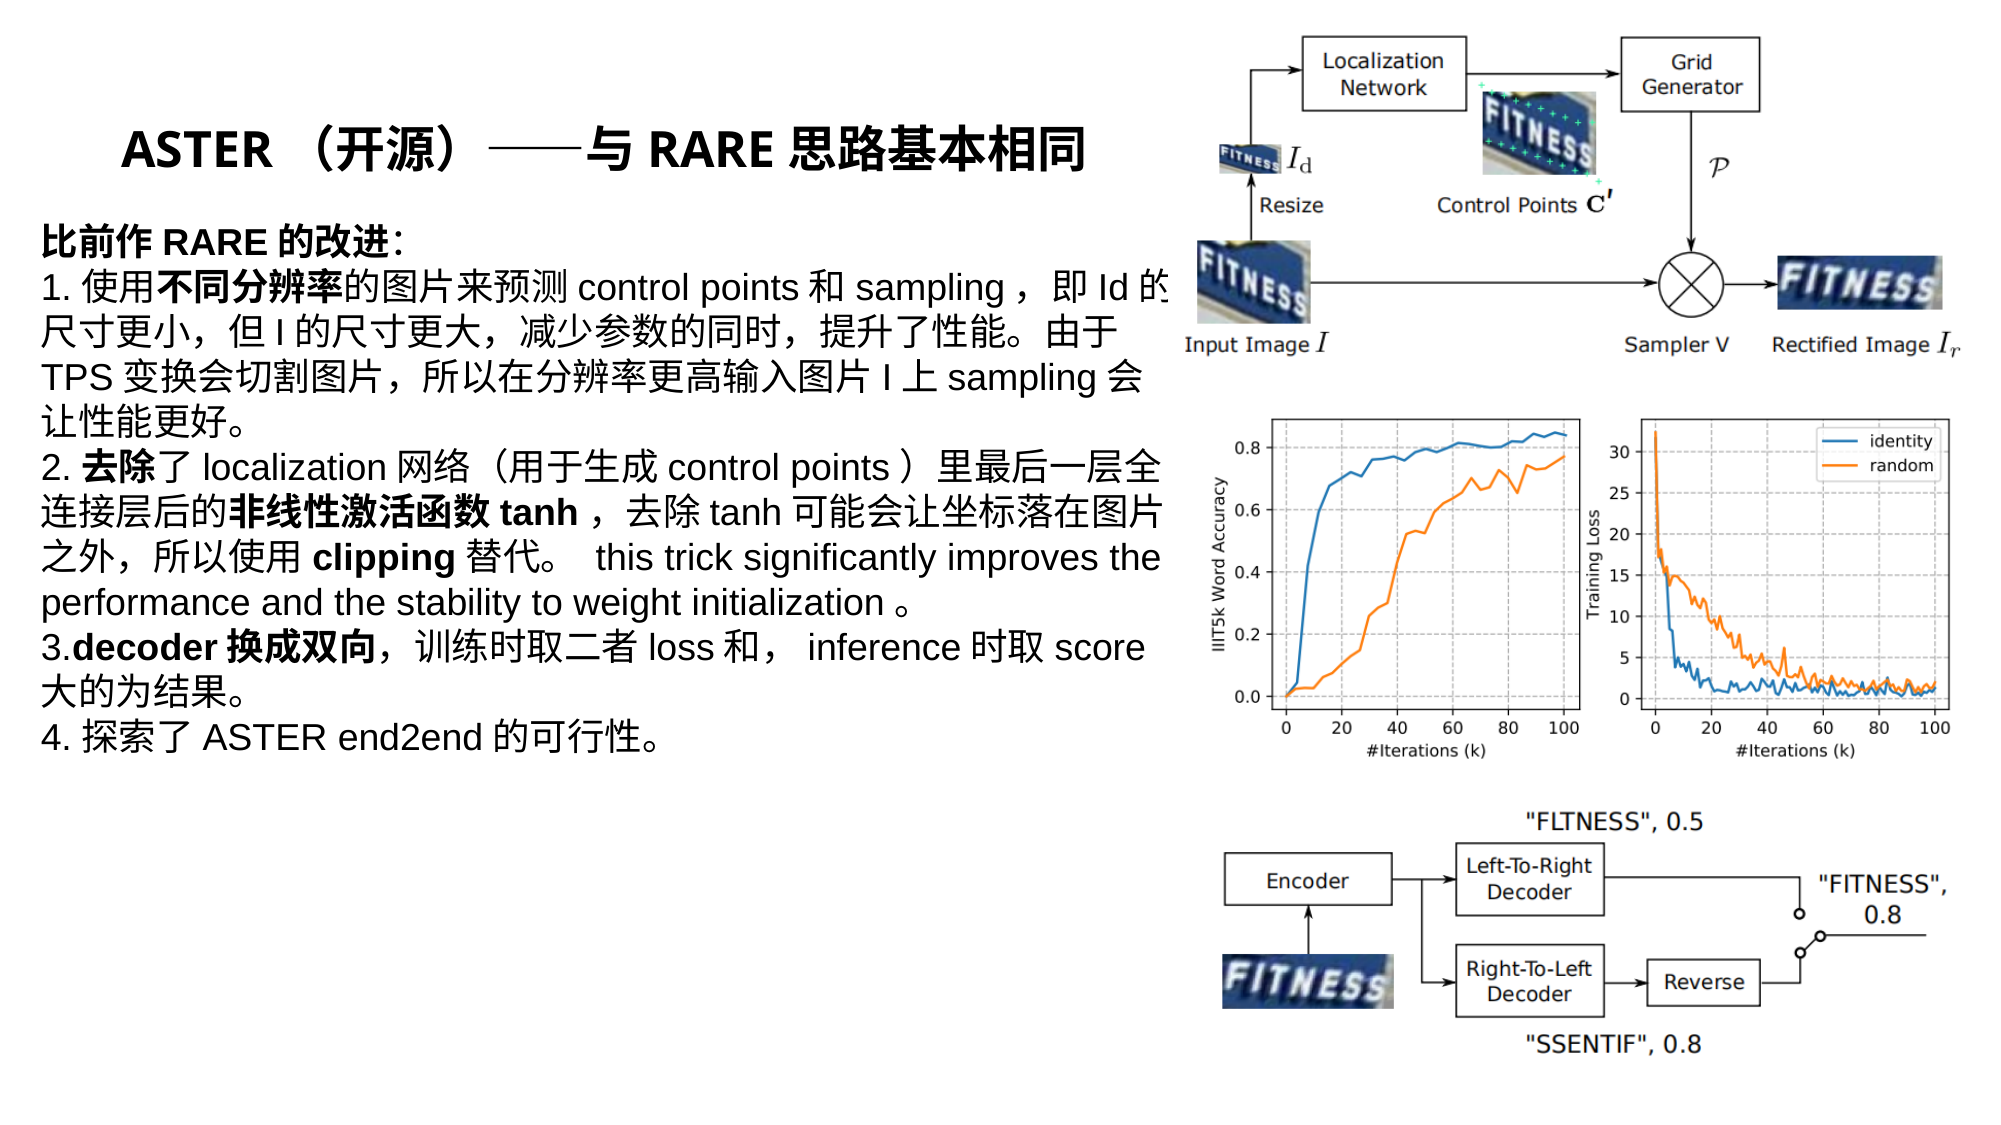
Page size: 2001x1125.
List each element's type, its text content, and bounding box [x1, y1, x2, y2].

picture [1168, 19, 1966, 373]
picture [1206, 794, 1950, 1067]
text_box 比前作RARE的改进： 1.使用不同分辨率的图片来预测control points和sampling，即Id的尺寸更小，但I的尺寸更大，减少参数的同时，提升了性能。由于TPS变换会切割图片，所以在分辨率更高输入图片I上sampling会让性能更好。 2.去除了localization网络（用于生成control points）里最后一层全连接层后的非线性激活函数tanh，去除tanh可能会让坐标落在图片之外，所以使用clipping替代。 this trick significantly improves the performance and the stability to weight initialization。 3.decoder换成双向，训练时取二者loss和，inference时取score大的为结果。 4.探索了ASTER end2end的可行性。 [26, 211, 1191, 766]
title ASTER（开源）——与RARE思路基本相同 [106, 42, 1168, 211]
picture [1190, 396, 1966, 772]
